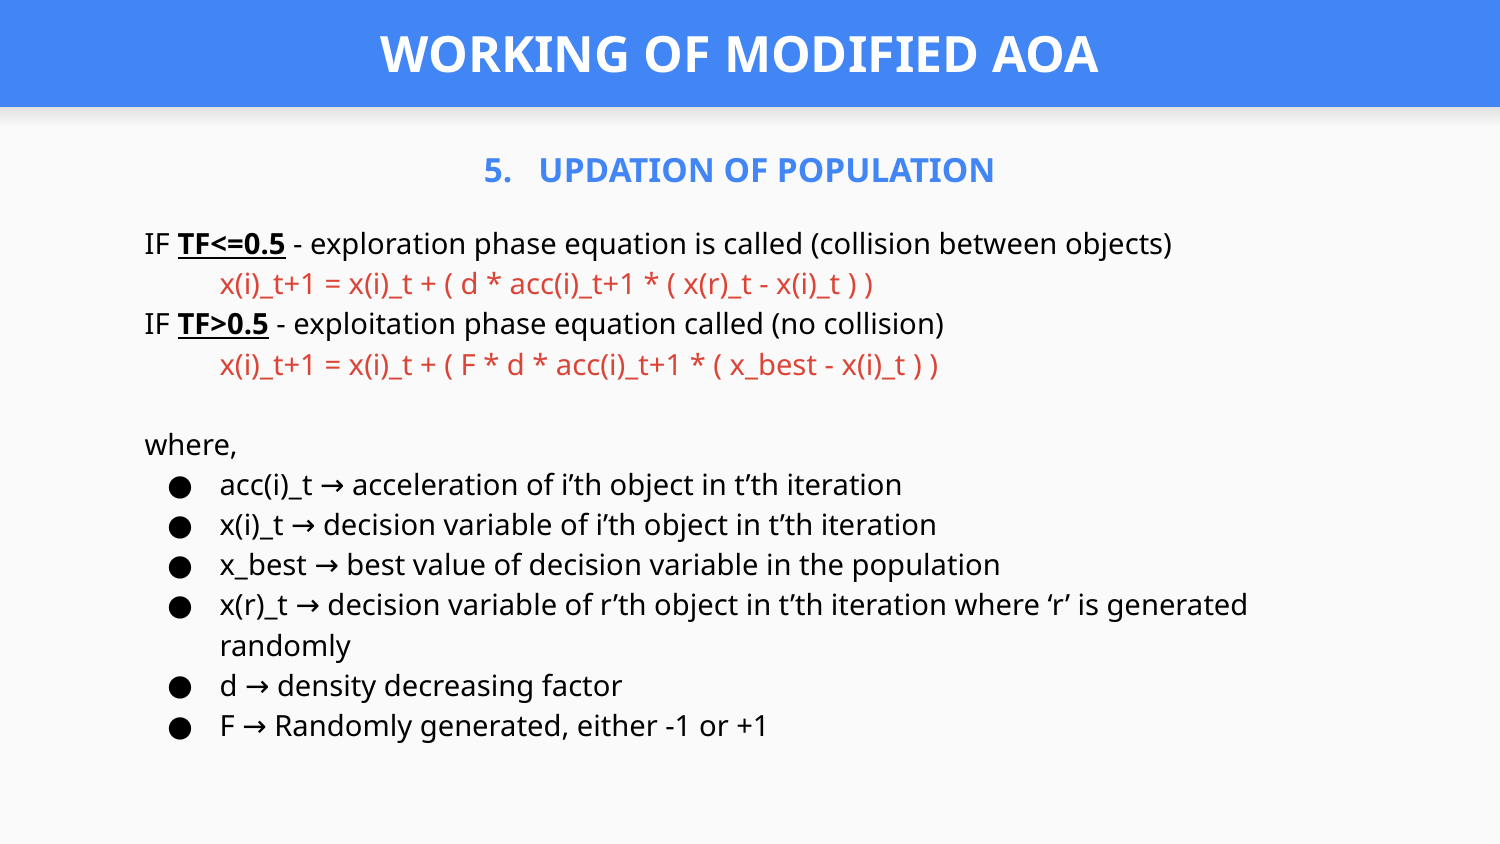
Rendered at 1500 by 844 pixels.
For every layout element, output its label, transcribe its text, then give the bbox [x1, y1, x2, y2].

text_box IF TF<=0.5 - exploration phase equation is called (collision between objects) x(i)_t+1 = x(i)_t + ( d * acc(i)_t+1 * ( x(r)_t - x(i)_t ) ) IF TF>0.5 - exploitation phase equation called (no collision) x(i)_t+1 = x(i)_t + ( F * d * acc(i)_t+1 * ( x_best - x(i)_t ) ) where, acc(i)_t → acceleration of i’th object in t’th iteration x(i)_t → decision variable of i’th object in t’th iteration x_best → best value of decision variable in the population x(r)_t → decision variable of r’th object in t’th iteration where ‘r’ is generated randomly d → density decreasing factor F → Randomly generated, either -1 or +1 [129, 205, 1351, 828]
text_box 5. UPDATION OF POPULATION [324, 134, 1156, 205]
title WORKING OF MODIFIED AOA [16, 2, 1464, 102]
